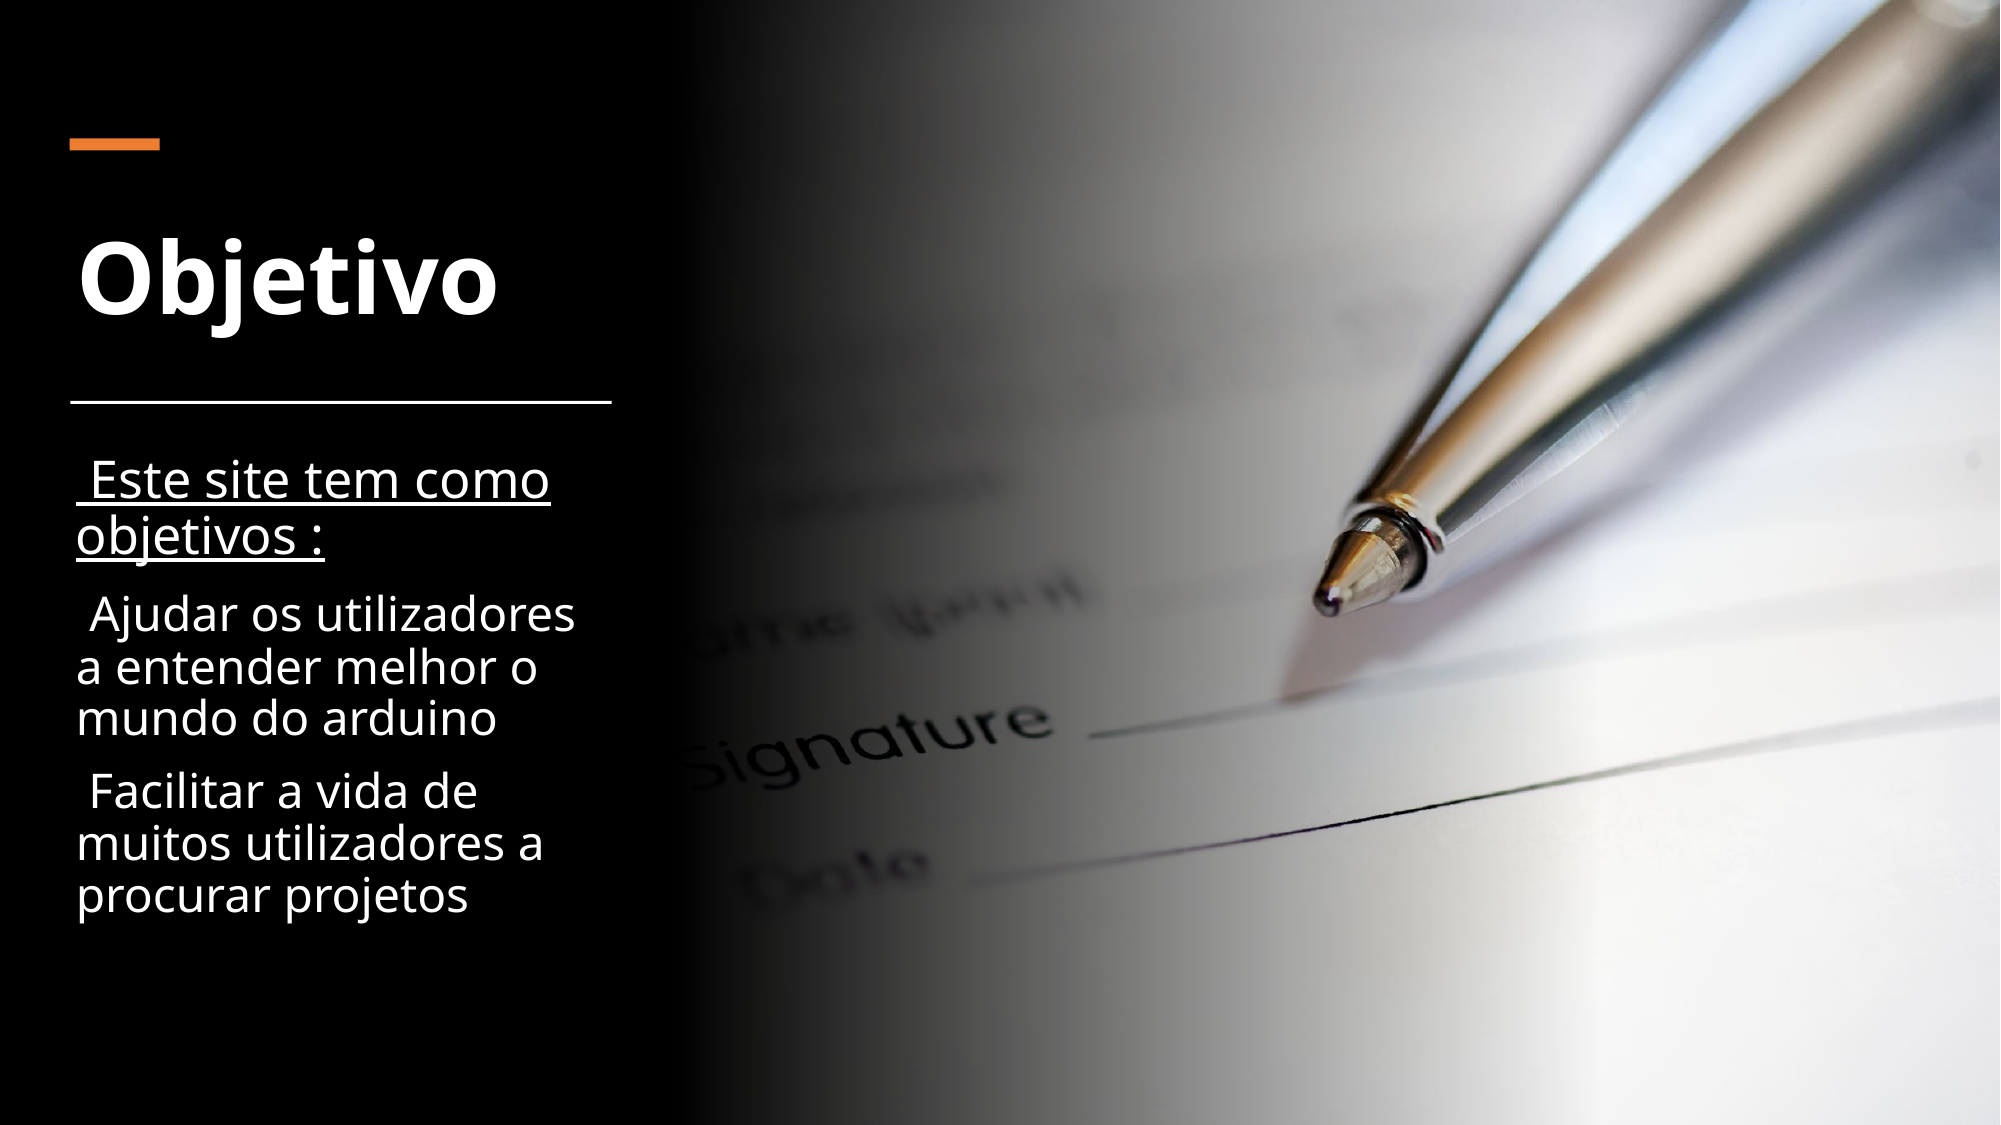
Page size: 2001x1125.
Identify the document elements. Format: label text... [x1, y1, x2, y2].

text_box [0, 0, 577, 1125]
text_box [69, 400, 577, 405]
text_box [69, 137, 161, 151]
picture [577, 0, 2000, 1125]
title Objetivo [61, 219, 577, 404]
list Este site tem como objetivos : Ajudar os utilizadores a entender melhor o mundo do arduino Facilitar a vida de muitos utilizadores a procurar projetos [60, 445, 577, 972]
